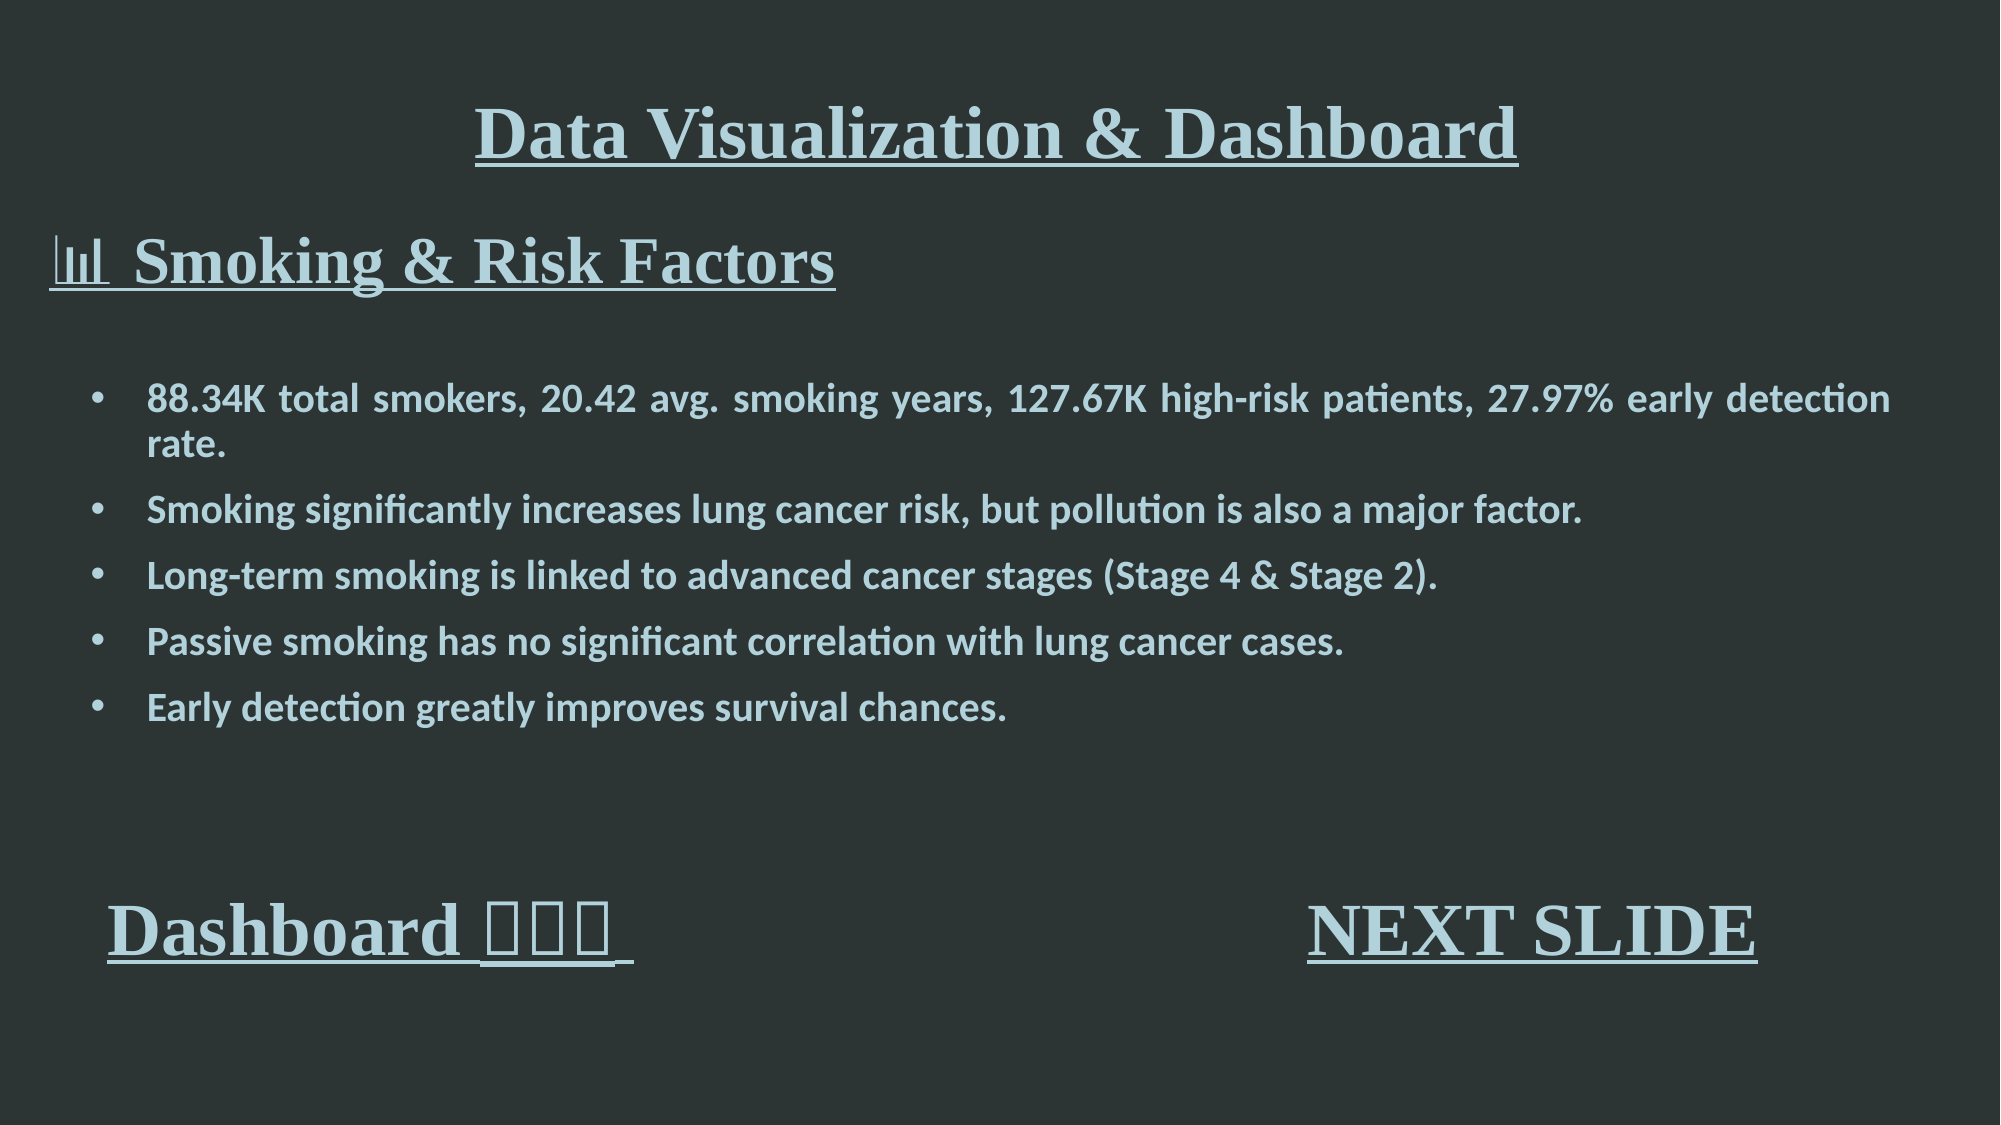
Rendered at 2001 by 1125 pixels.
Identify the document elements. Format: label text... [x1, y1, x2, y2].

subtitle 88.34K total smokers, 20.42 avg. smoking years, 127.67K high-risk patients, 27.97% early detection rate. Smoking significantly increases lung cancer risk, but pollution is also a major factor. Long-term smoking is linked to advanced cancer stages (Stage 4 & Stage 2). Passive smoking has no significant correlation with lung cancer cases. Early detection greatly improves survival chances. [75, 369, 1908, 1004]
title Data Visualization & Dashboard [34, 53, 1960, 183]
text_box 📊 Smoking & Risk Factors [34, 209, 930, 305]
text_box Dashboard  NEXT SLIDE [92, 850, 1963, 980]
